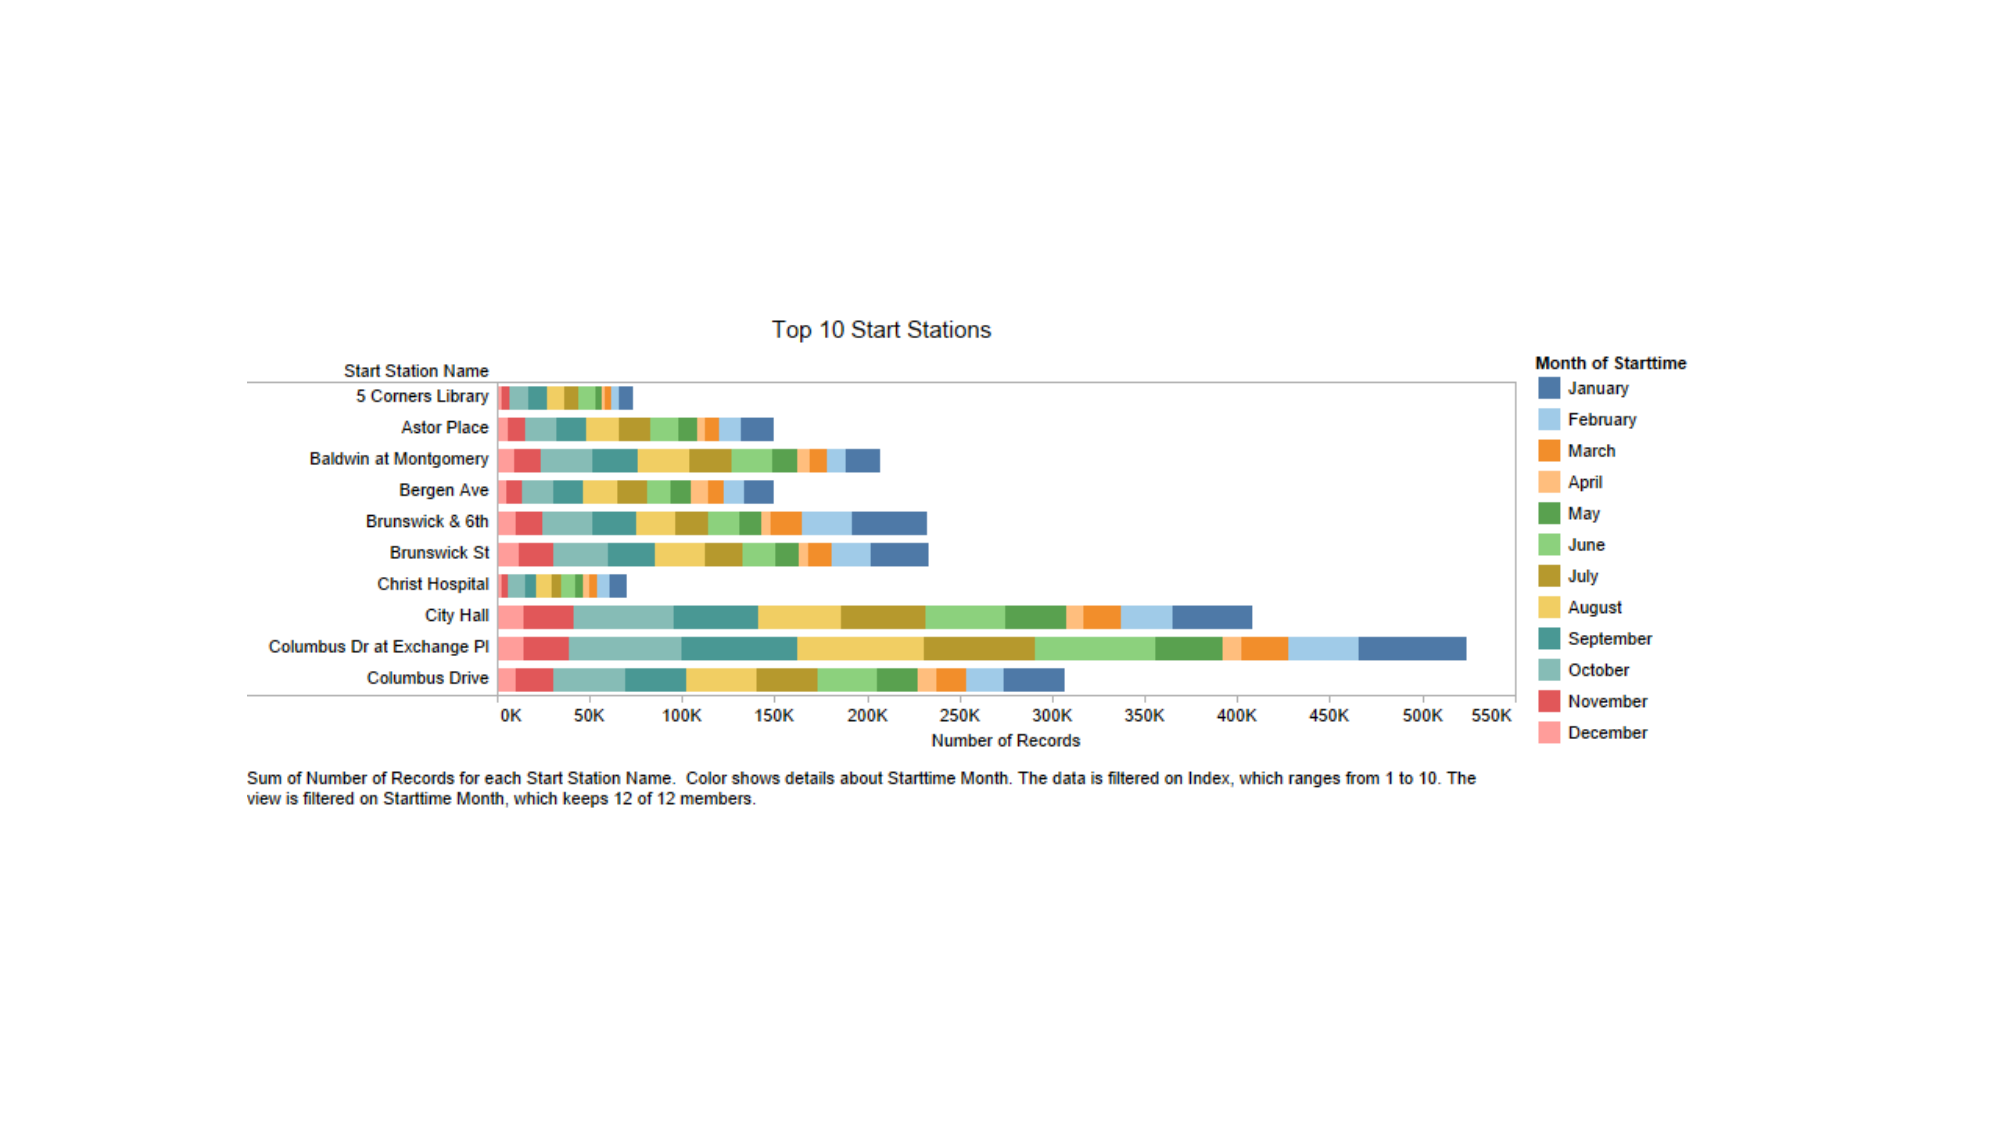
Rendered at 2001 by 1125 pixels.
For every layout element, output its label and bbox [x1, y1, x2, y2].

picture [247, 313, 1753, 811]
